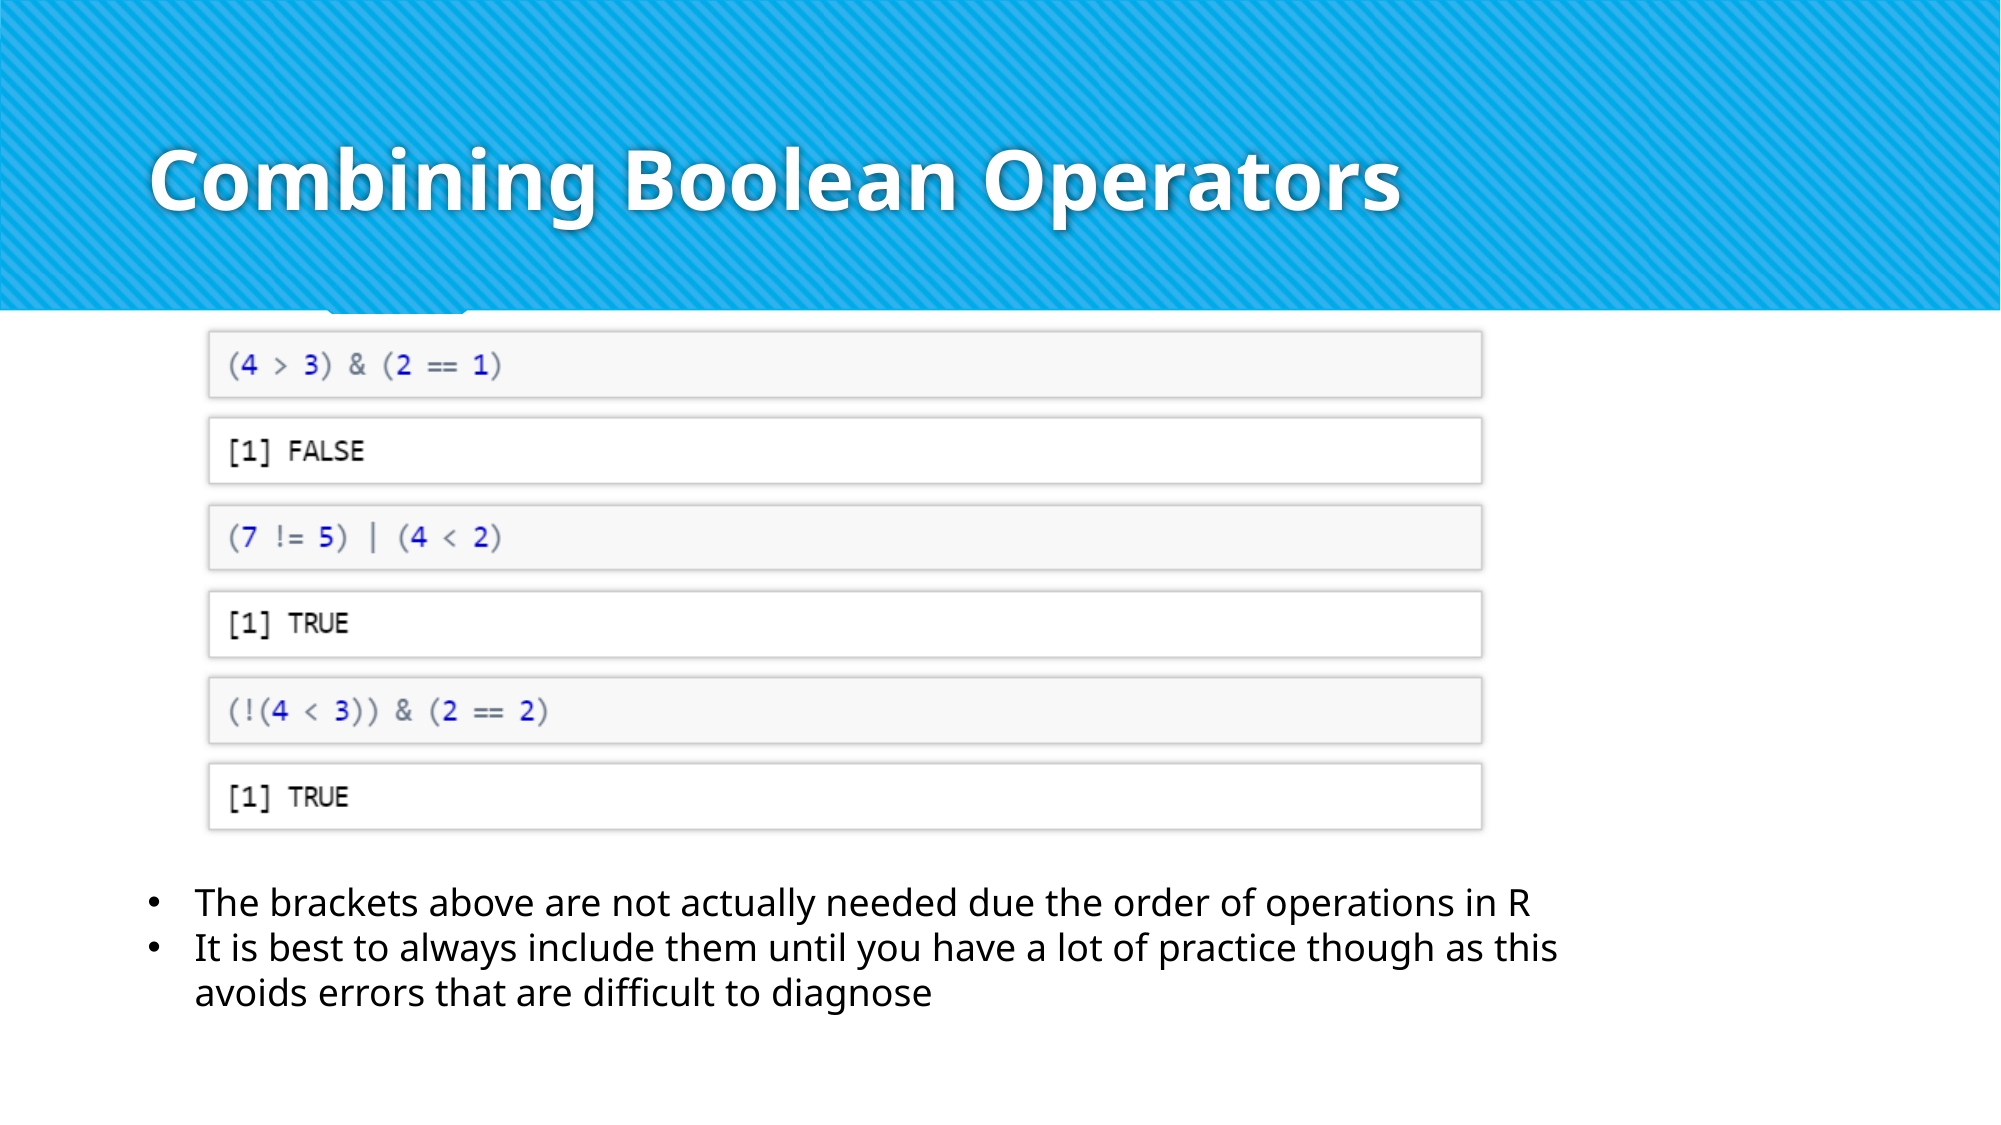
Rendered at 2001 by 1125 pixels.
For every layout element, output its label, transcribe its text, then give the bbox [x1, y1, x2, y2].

title Combining Boolean Operators [132, 75, 1868, 236]
text_box The brackets above are not actually needed due the order of operations in R It is best to always include them until you have a lot of practice though as this avoids errors that are difficult to diagnose [132, 871, 1581, 1022]
picture [193, 313, 1501, 843]
